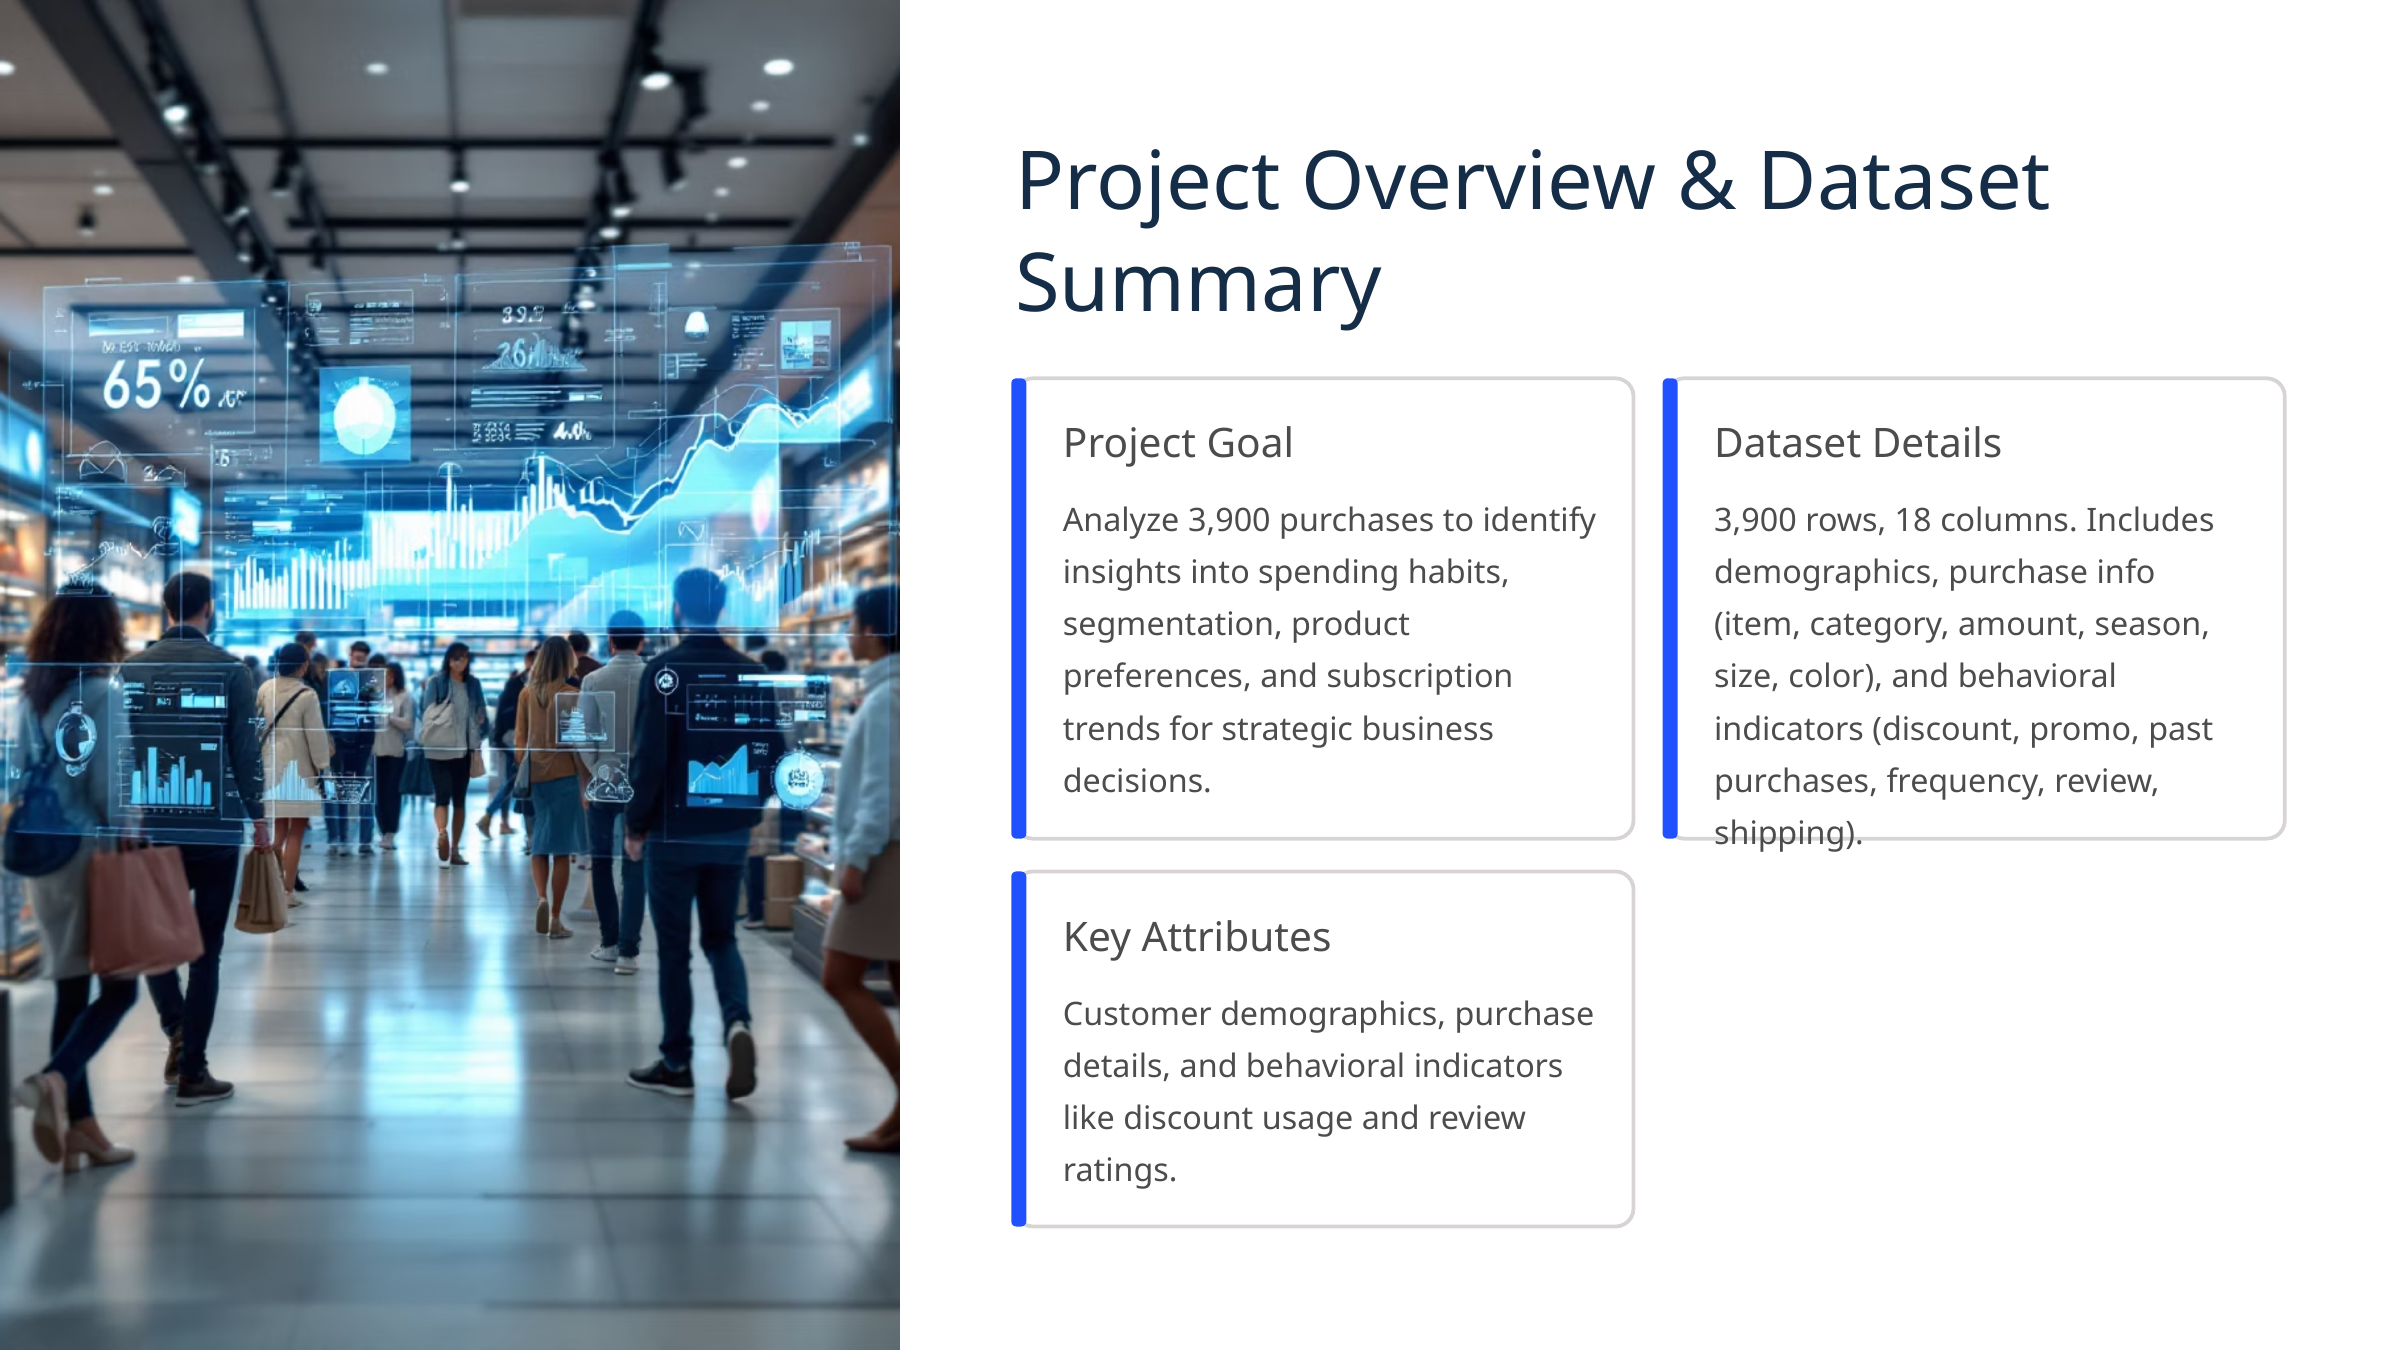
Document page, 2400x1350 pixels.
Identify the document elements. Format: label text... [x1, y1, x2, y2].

text_box Customer demographics, purchase details, and behavioral indicators like discount usage and review ratings. [1062, 979, 1597, 1190]
text_box [1011, 871, 1027, 1227]
text_box Analyze 3,900 purchases to identify insights into spending habits, segmentation, product preferences, and subscription trends for strategic business decisions. [1062, 486, 1597, 750]
text_box [1026, 871, 1634, 1227]
text_box Key Attributes [1062, 908, 1475, 960]
text_box Project Goal [1062, 414, 1475, 467]
text_box [1677, 378, 2285, 839]
text_box 3,900 rows, 18 columns. Includes demographics, purchase info (item, category, amount, season, size, color), and behavioral indicators (discount, promo, past purchases, frequency, review, shipping). [1714, 486, 2249, 802]
text_box Project Overview & Dataset Summary [1015, 123, 2285, 329]
text_box [1025, 378, 1634, 839]
text_box Dataset Details [1714, 414, 2126, 467]
text_box [1011, 378, 1027, 839]
text_box [1662, 378, 1678, 839]
picture [0, 0, 900, 1350]
